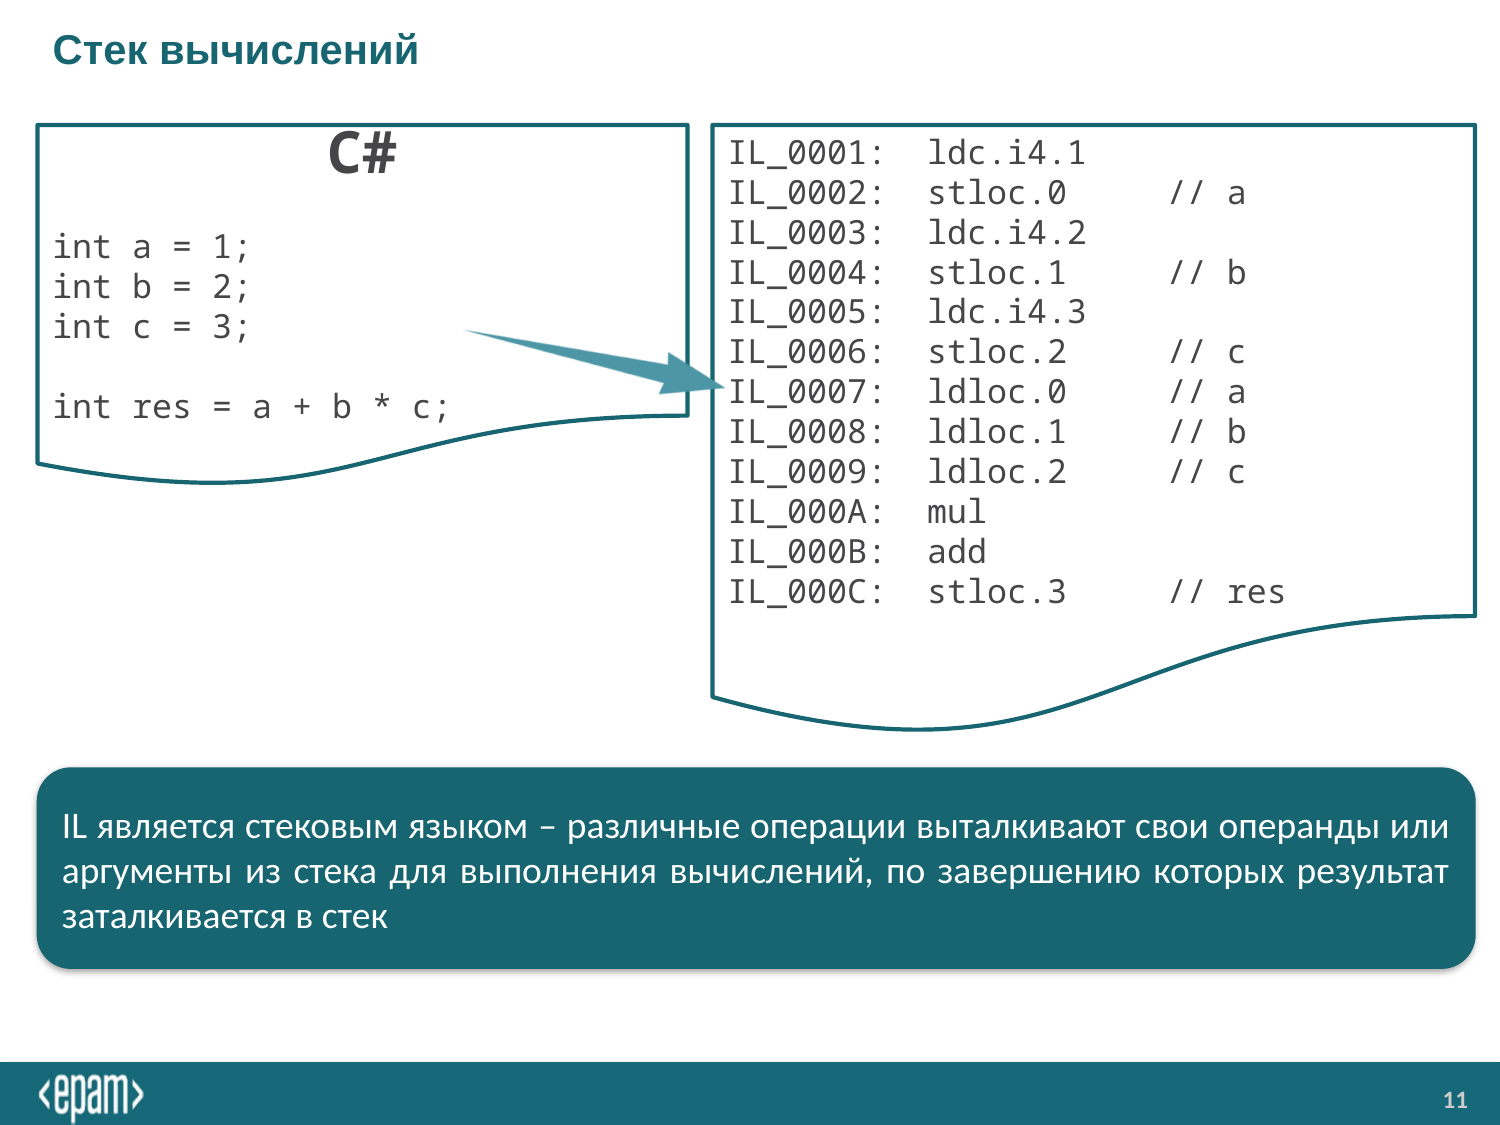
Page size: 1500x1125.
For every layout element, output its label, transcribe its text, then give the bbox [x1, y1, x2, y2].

text_box IL является стековым языком – различные операции выталкивают свои операнды или аргументы из стека для выполнения вычислений, по завершению которых результат заталкивается в стек [36, 767, 1476, 969]
text_box C# int a = 1; int b = 2; int c = 3; int res = a + b * c; [35, 122, 690, 485]
picture [38, 1074, 144, 1125]
title Стек вычислений [0, 0, 1500, 95]
picture [451, 331, 731, 383]
text_box IL_0001: ldc.i4.1 IL_0002: stloc.0 // a IL_0003: ldc.i4.2 IL_0004: stloc.1 // b IL_0005: ldc.i4.3 IL_0006: stloc.2 // c IL_0007: ldloc.0 // a IL_0008: ldloc.1 // b IL_0009: ldloc.2 // c IL_000A: mul IL_000B: add IL_000C: stloc.3 // res [710, 122, 1478, 732]
